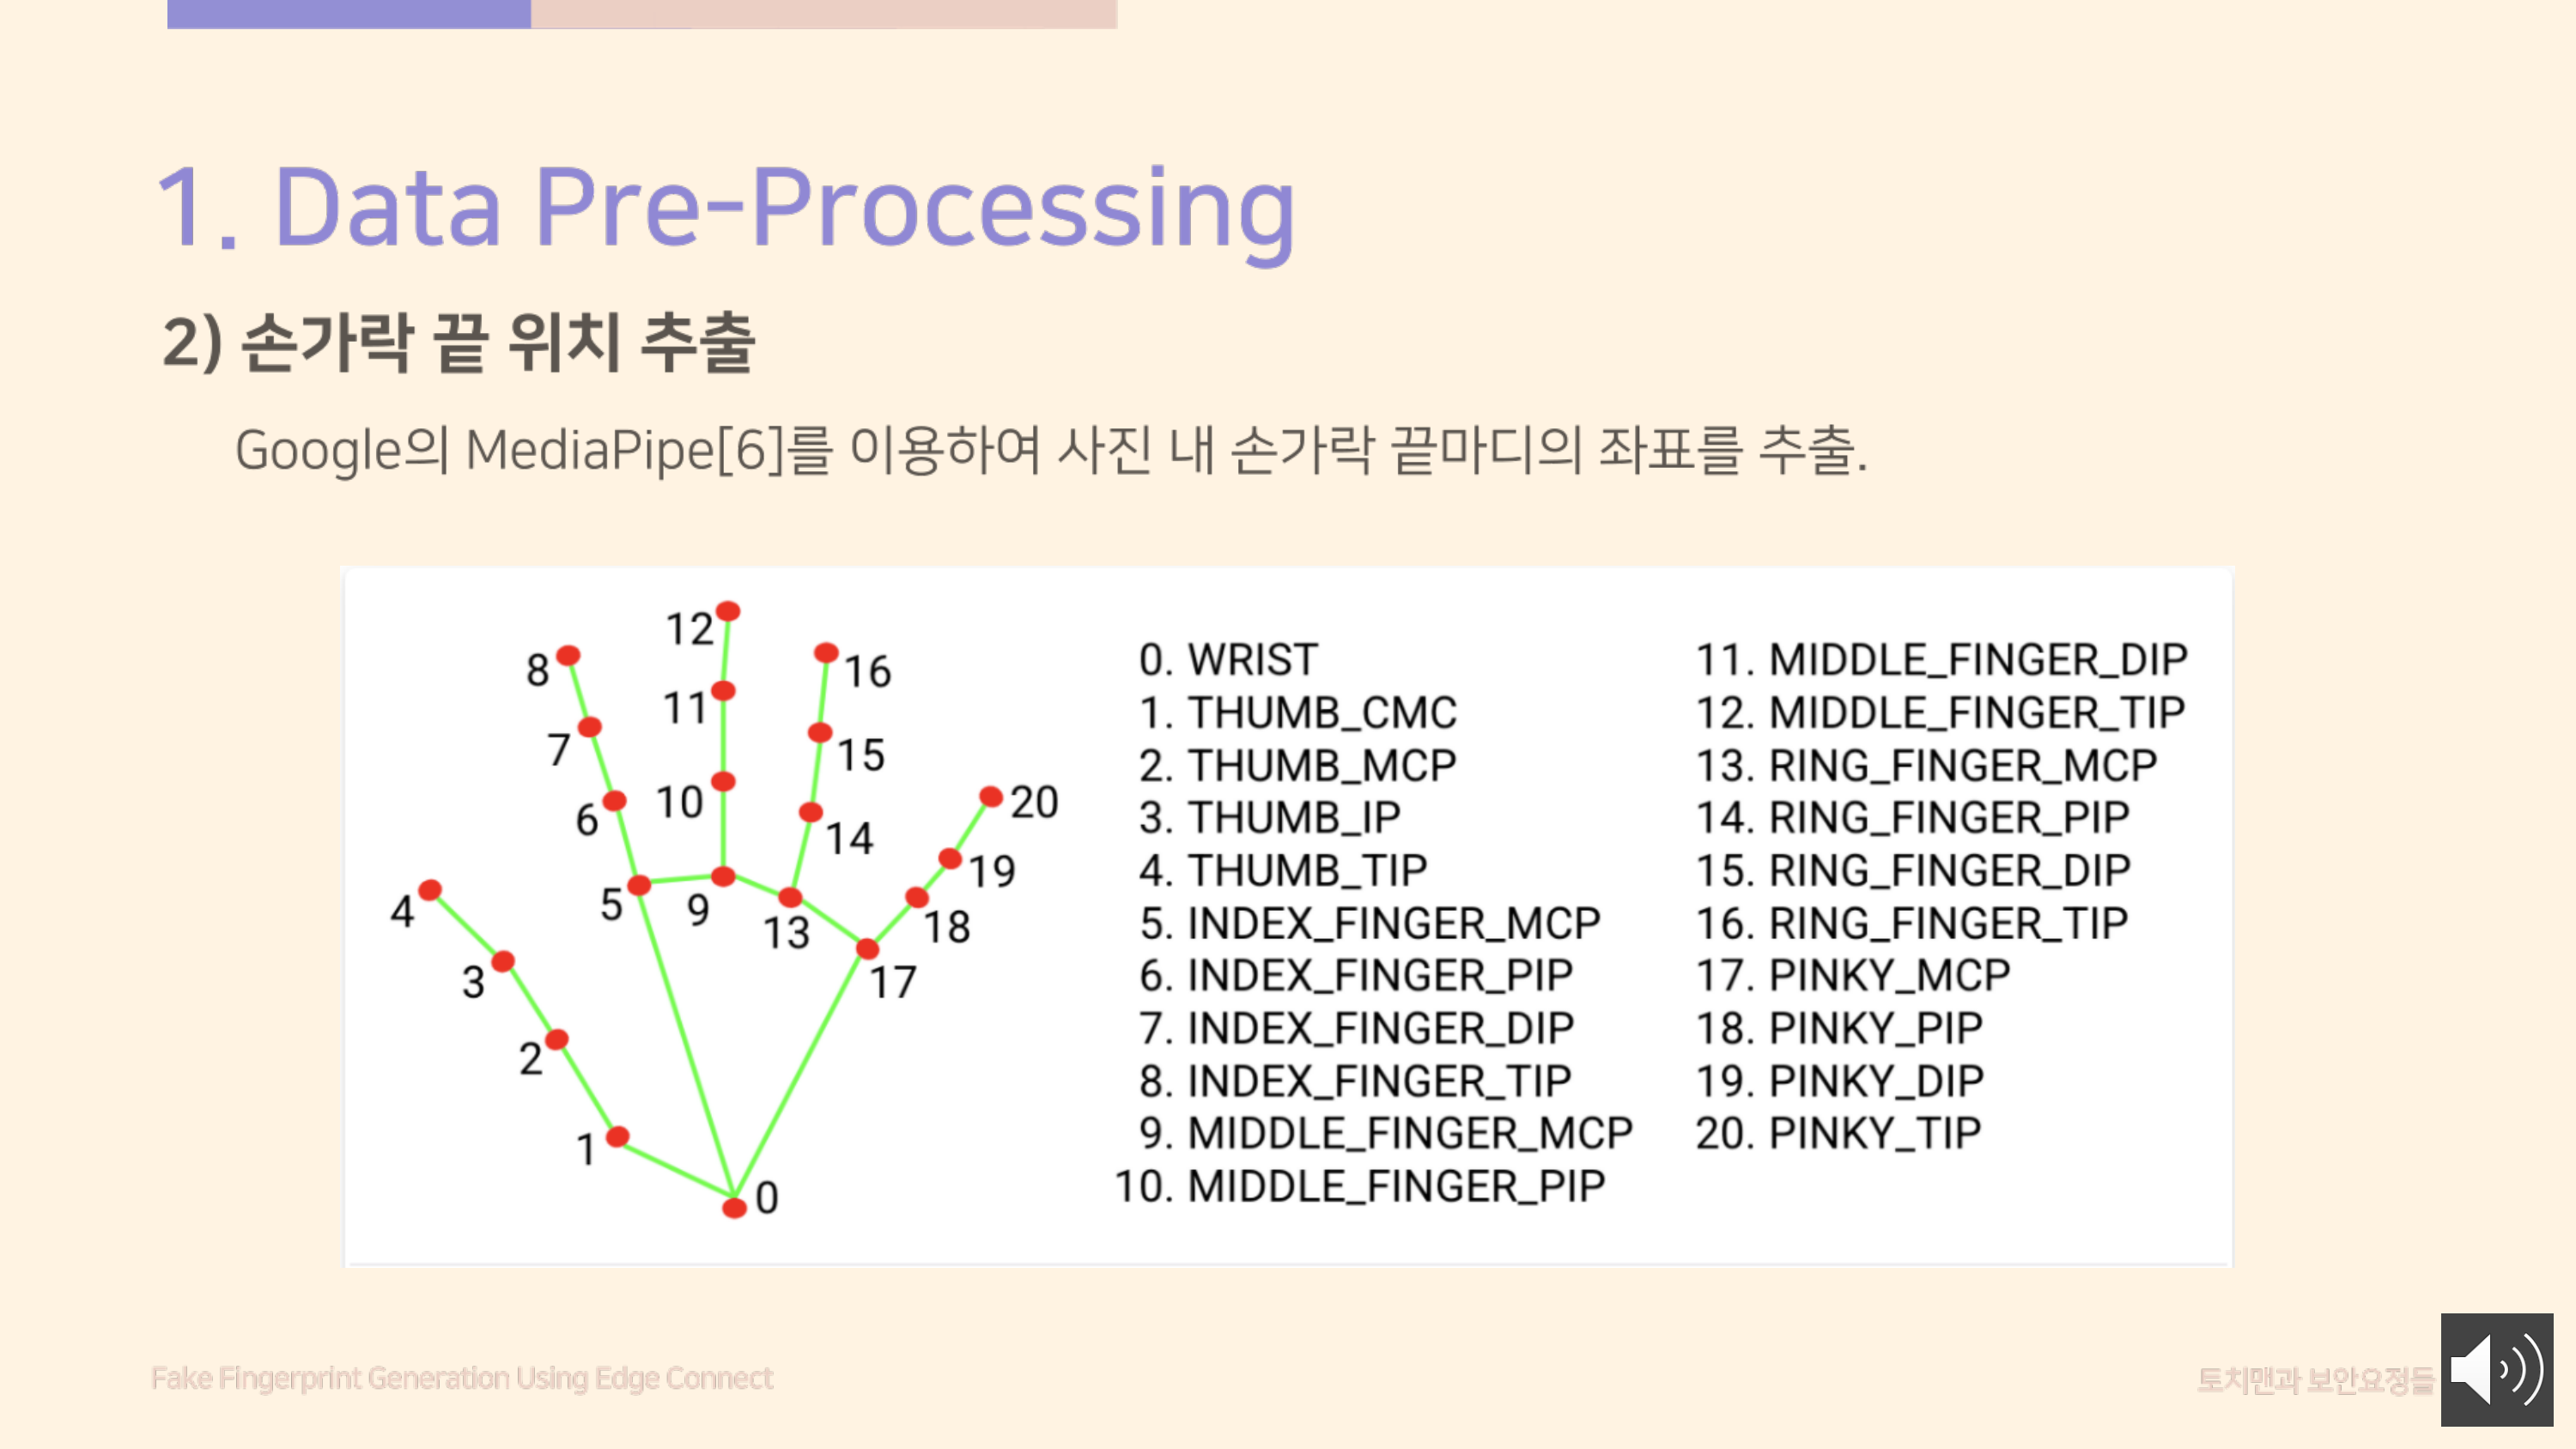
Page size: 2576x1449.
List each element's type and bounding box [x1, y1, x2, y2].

picture [1641, 1312, 2555, 1428]
text_box [167, 0, 2576, 29]
picture [131, 119, 1899, 524]
text_box [340, 565, 2235, 1269]
picture [147, 1354, 788, 1414]
